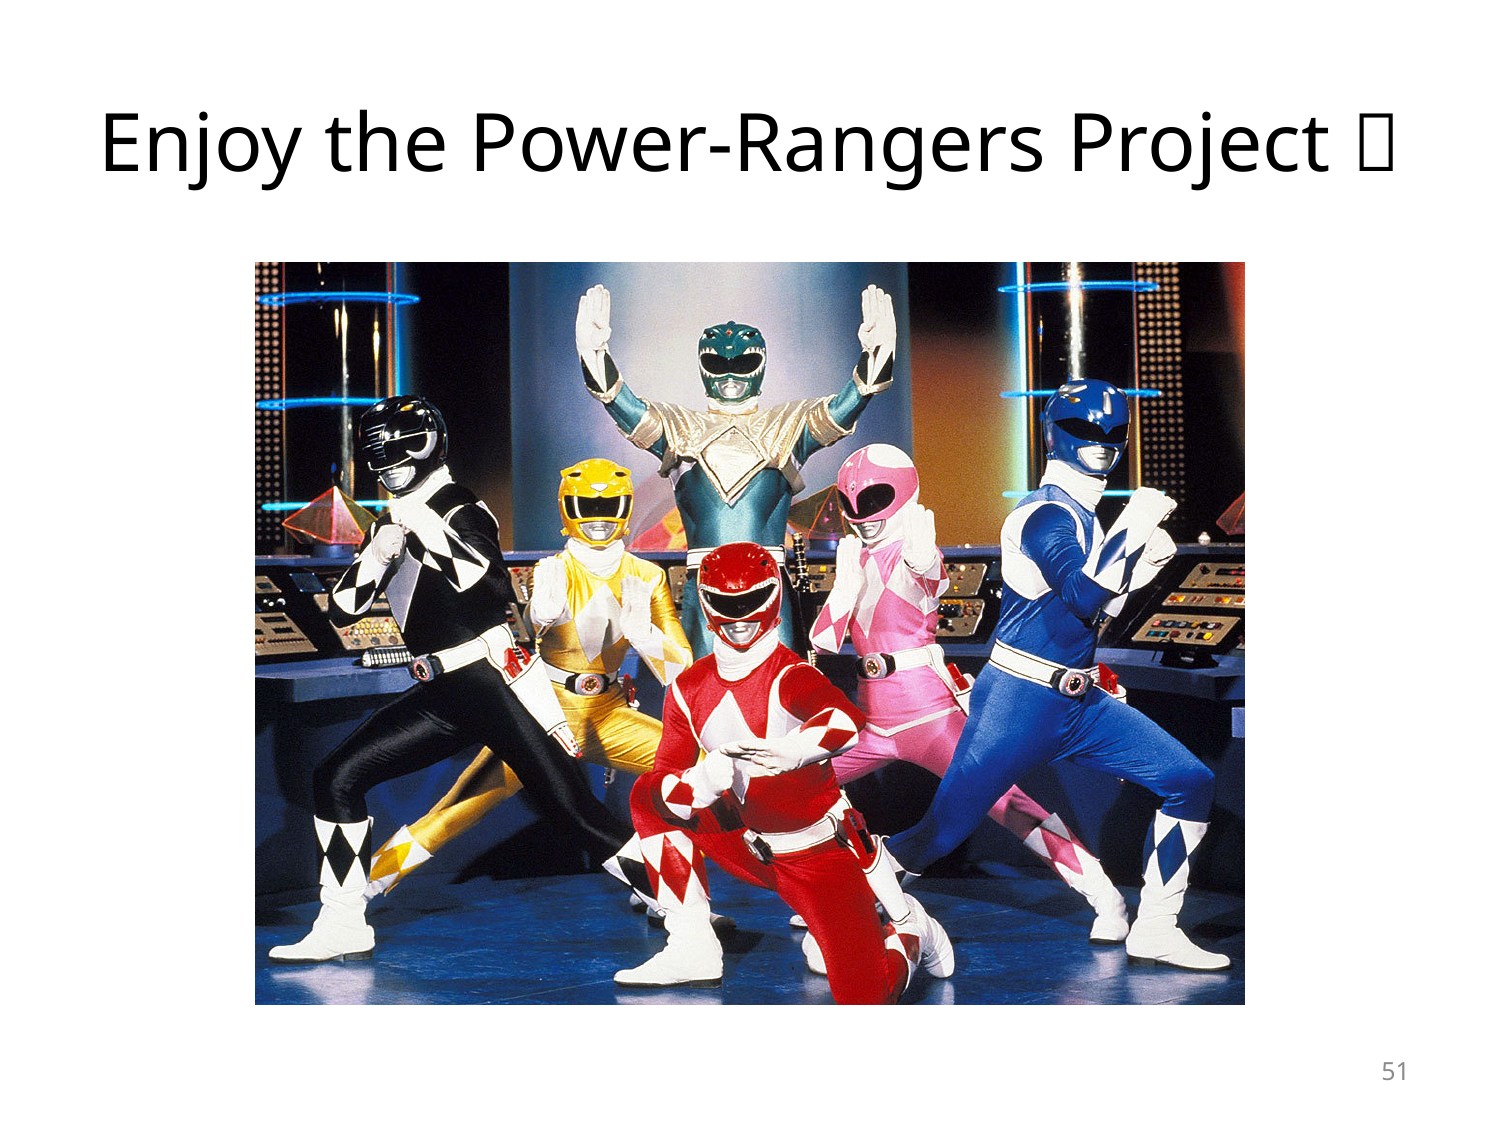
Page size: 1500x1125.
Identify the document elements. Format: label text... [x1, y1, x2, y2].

slide_number 51 [1074, 1042, 1425, 1103]
title Enjoy the Power-Rangers Project  [75, 45, 1425, 233]
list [254, 262, 1246, 1006]
